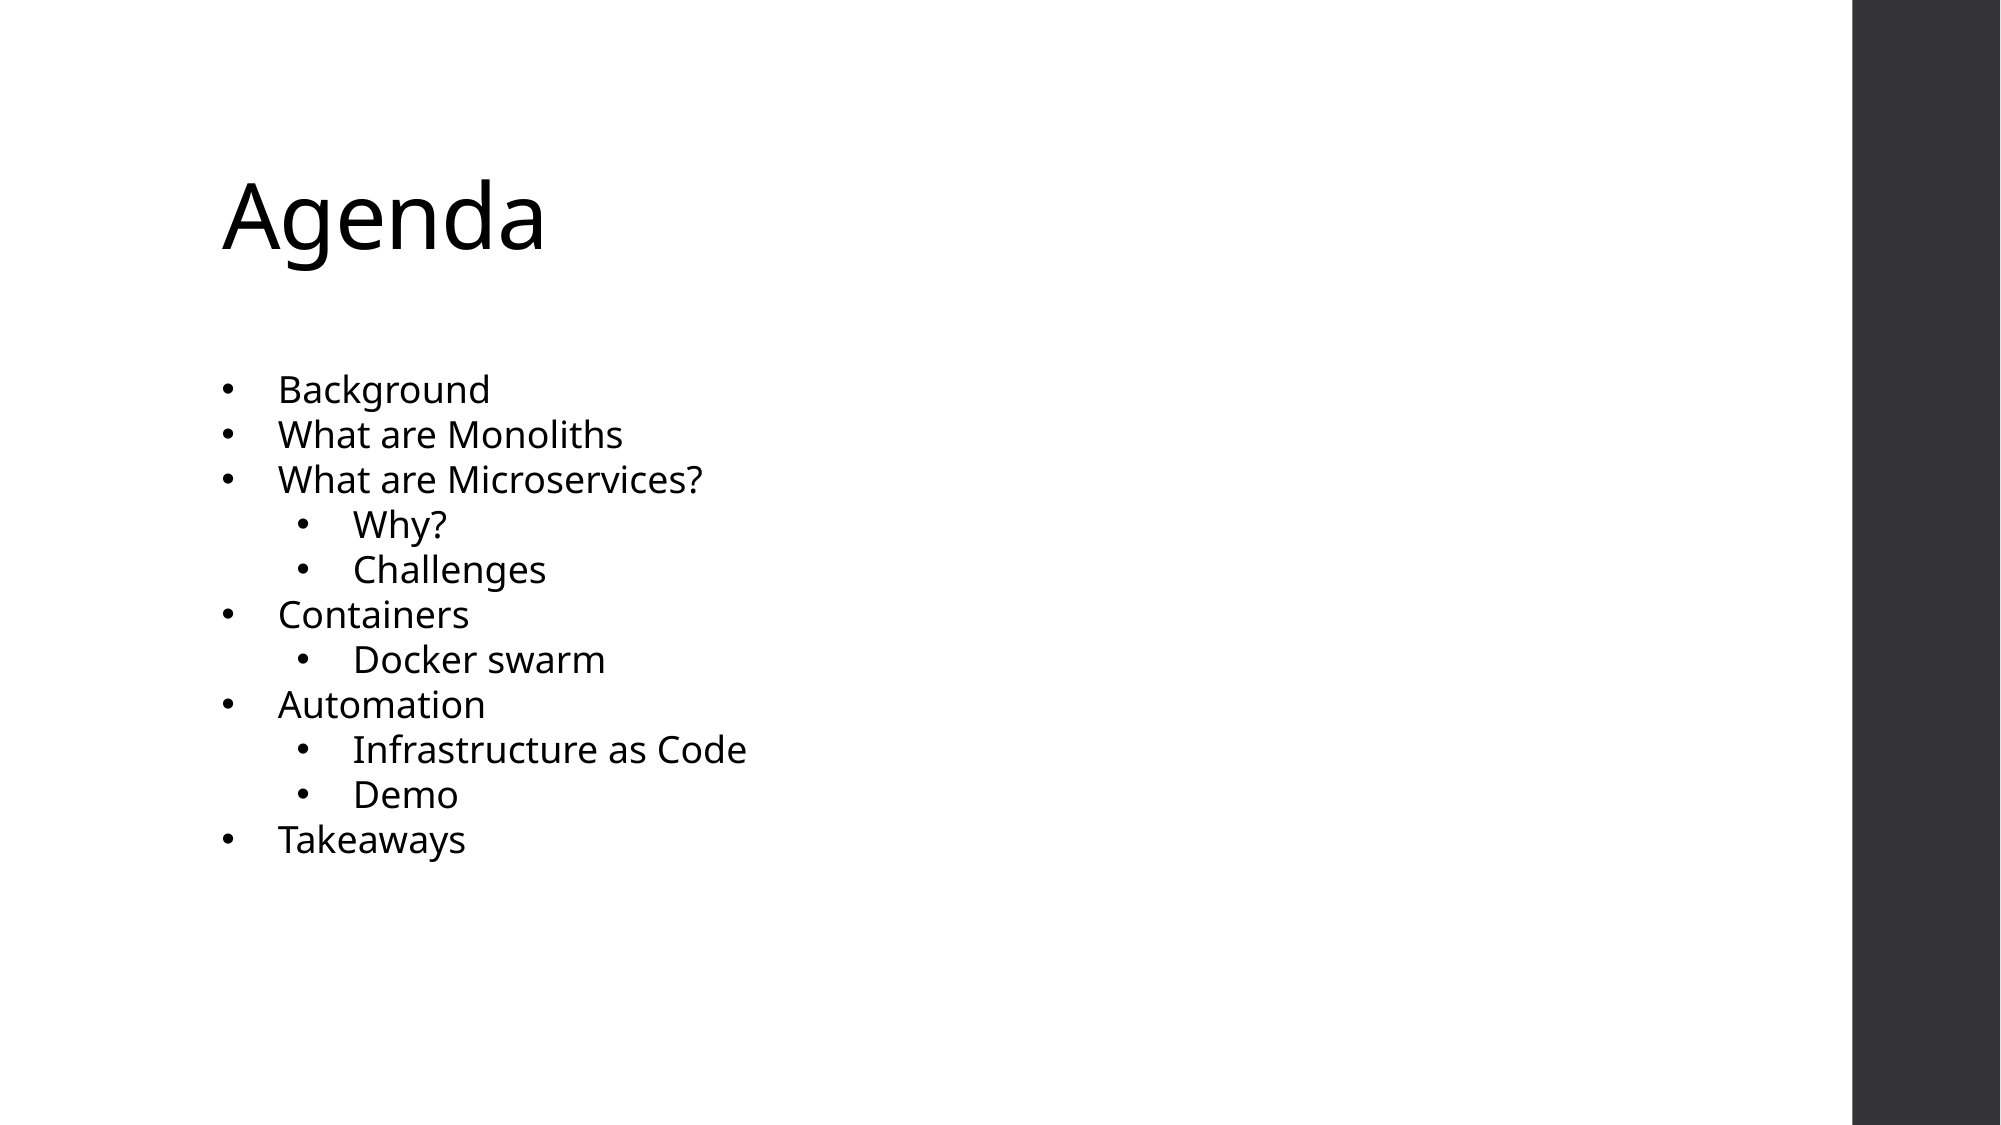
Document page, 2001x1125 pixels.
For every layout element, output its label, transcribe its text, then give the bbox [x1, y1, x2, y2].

title Agenda [206, 60, 1797, 278]
text_box Background What are Monoliths What are Microservices? Why? Challenges Containers Docker swarm Automation Infrastructure as Code Demo Takeaways [206, 358, 1658, 868]
